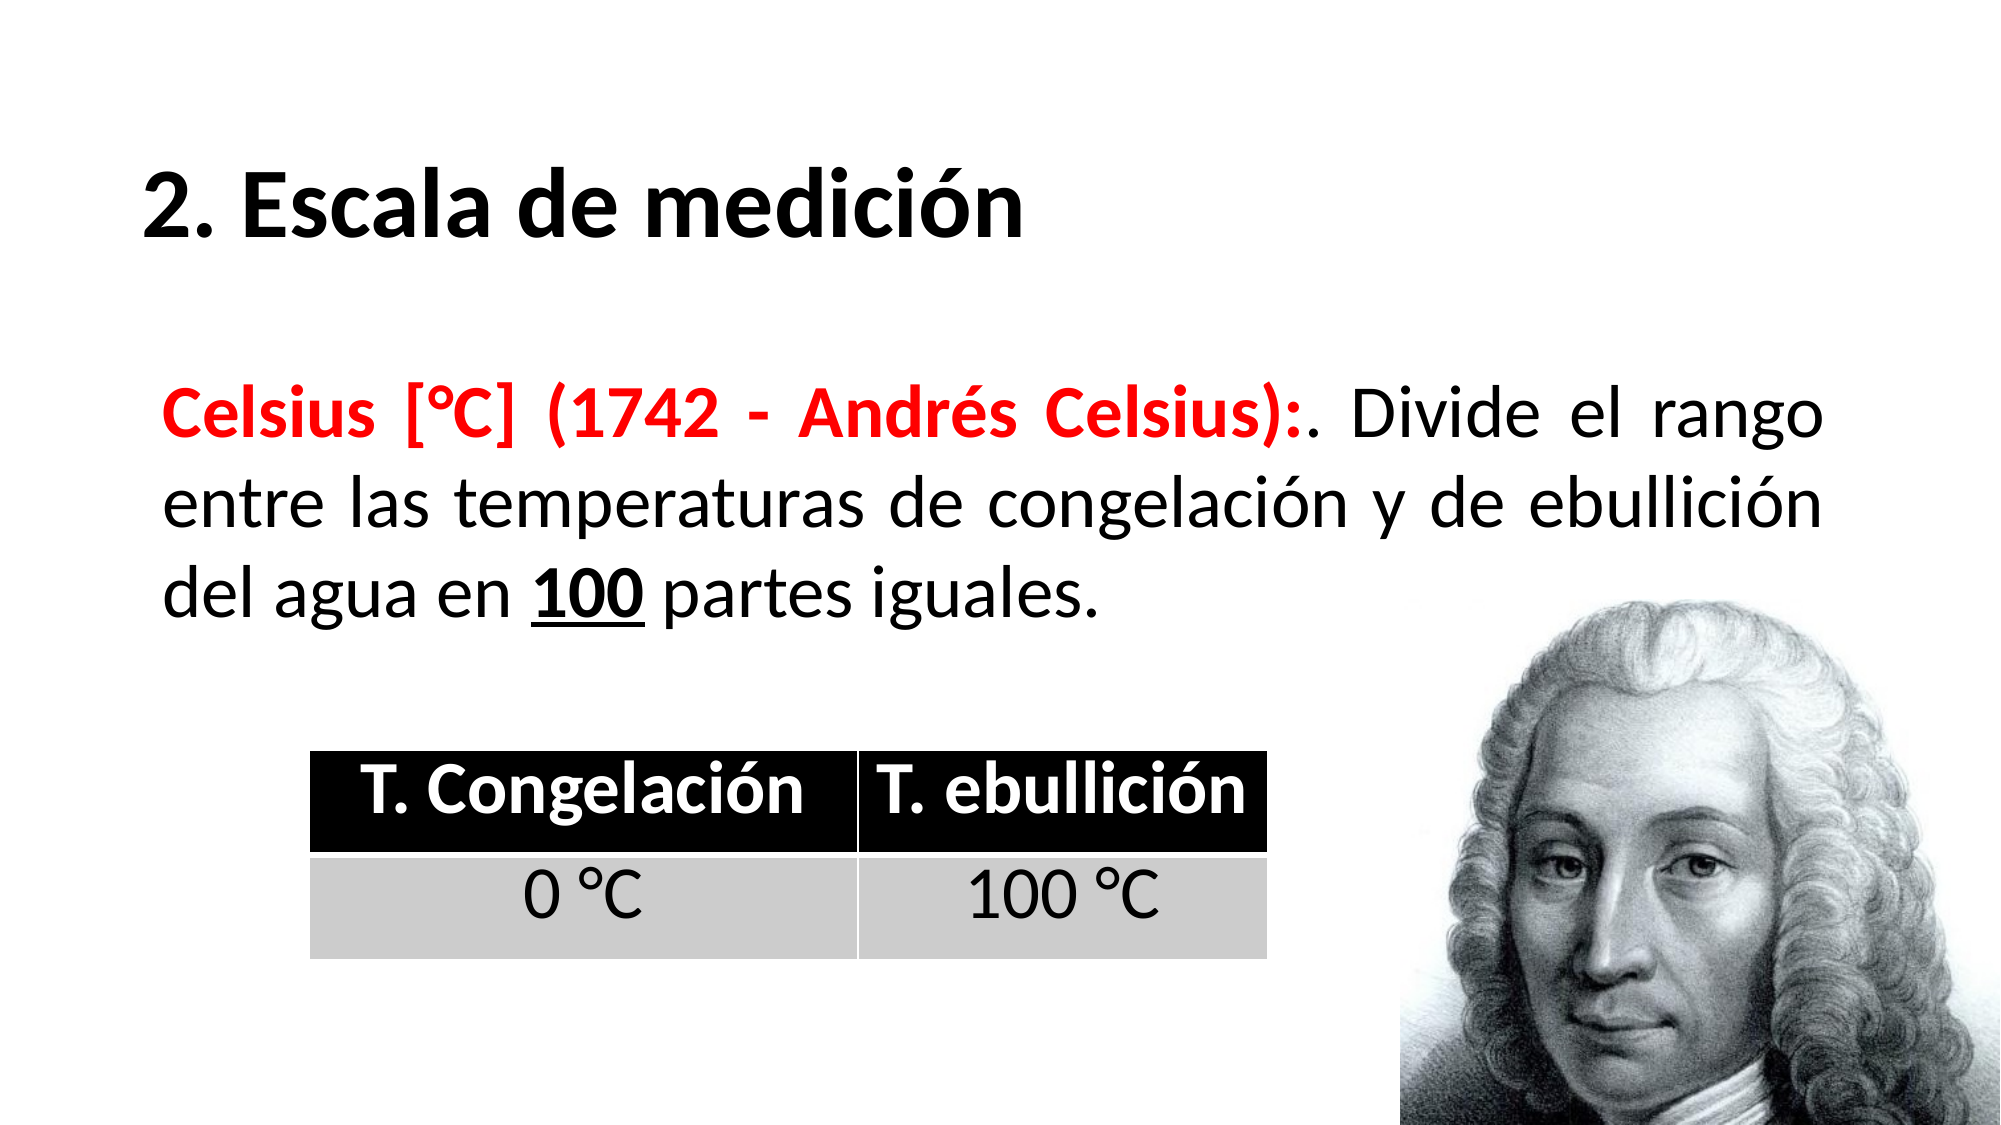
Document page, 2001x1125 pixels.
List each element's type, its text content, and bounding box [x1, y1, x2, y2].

table_cell 100 °C [859, 858, 1267, 959]
table_cell 0 °C [310, 858, 857, 959]
text_box Celsius [°C] (1742 - Andrés Celsius):. Divide el rango entre las temperaturas de congelación y de ebullición del agua en 100 partes iguales. [147, 355, 1841, 640]
table_header T. Congelación [310, 751, 857, 852]
text_box 2. Escala de medición [126, 130, 1746, 265]
picture [1399, 599, 2000, 1125]
table_header T. ebullición [859, 751, 1267, 852]
